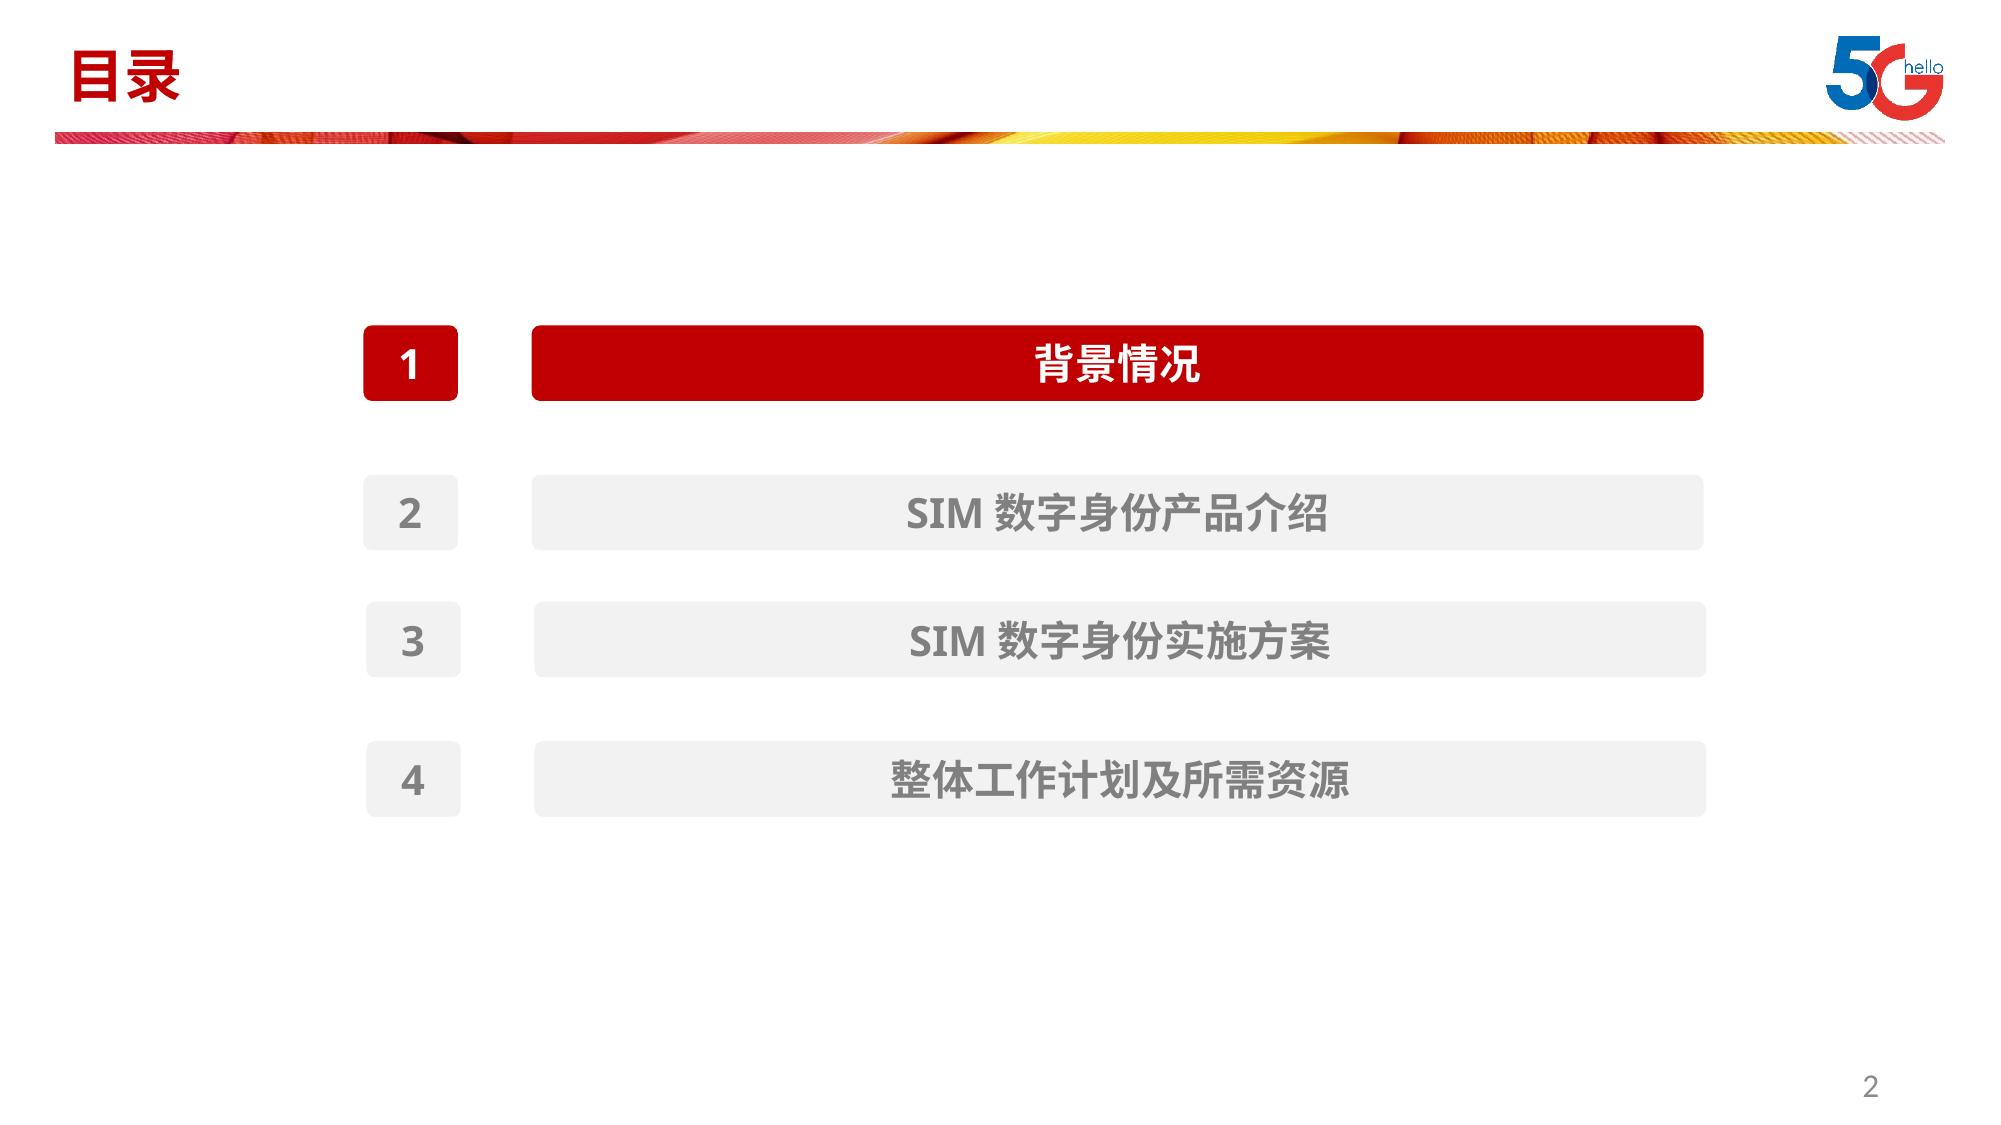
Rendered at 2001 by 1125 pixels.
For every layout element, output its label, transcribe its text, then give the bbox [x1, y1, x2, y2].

title 目录 [55, 20, 1973, 128]
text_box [363, 474, 1704, 551]
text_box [363, 325, 1704, 402]
picture [55, 2, 1992, 147]
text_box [365, 601, 1707, 678]
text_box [365, 740, 1707, 817]
